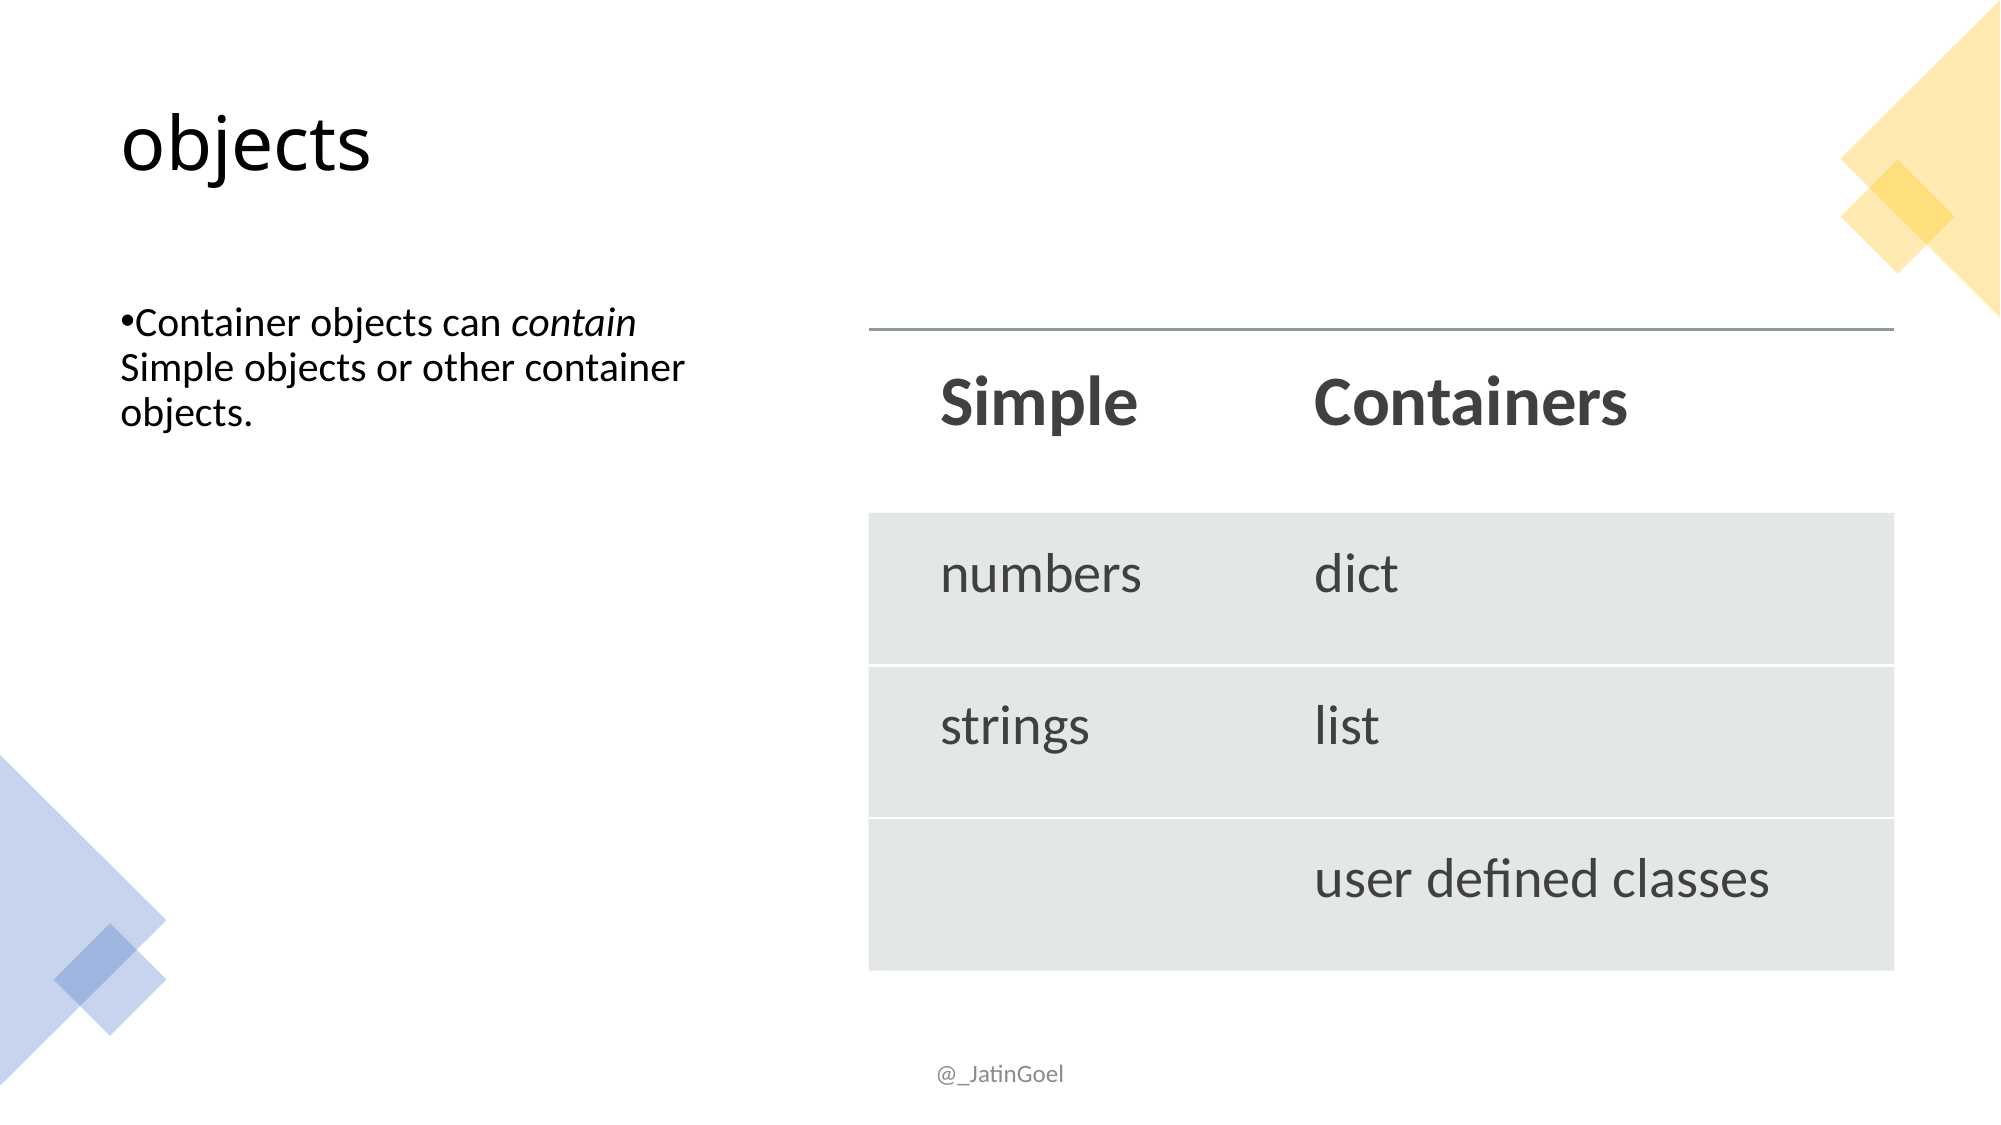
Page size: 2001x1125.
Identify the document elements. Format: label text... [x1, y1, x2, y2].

table_cell user defined classes [1243, 819, 1894, 971]
table_cell numbers [869, 513, 1243, 664]
table_cell list [1243, 667, 1894, 817]
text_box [0, 754, 167, 1086]
text_box [0, 0, 2000, 1125]
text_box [1840, 0, 2000, 318]
table_cell [869, 819, 1243, 971]
text_box Container objects can contain Simple objects or other container objects. [105, 292, 763, 1014]
footer @_JatinGoel [662, 1042, 1338, 1103]
table_cell dict [1243, 513, 1894, 664]
table_header Simple [869, 331, 1243, 513]
table_header Containers [1243, 331, 1894, 513]
title objects [105, 52, 1840, 240]
table_cell strings [869, 667, 1243, 817]
